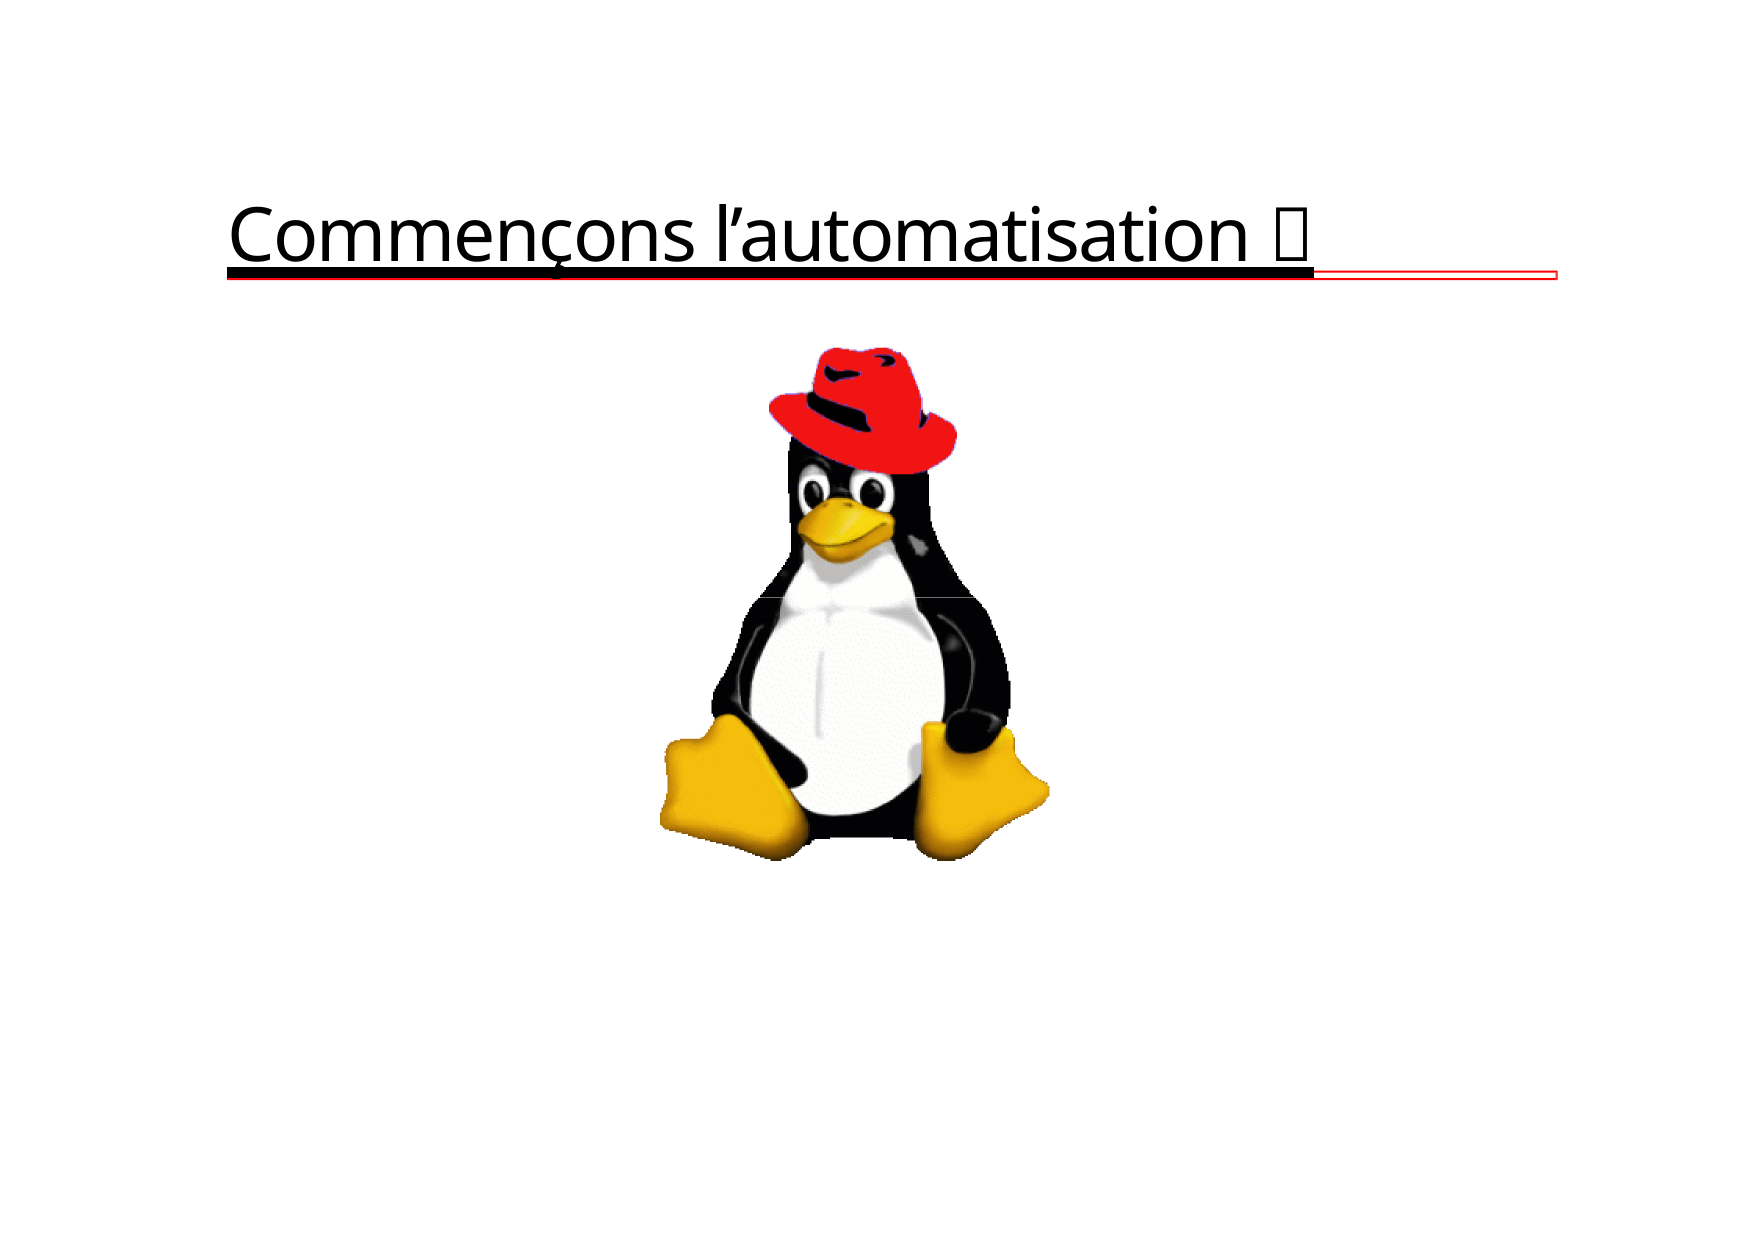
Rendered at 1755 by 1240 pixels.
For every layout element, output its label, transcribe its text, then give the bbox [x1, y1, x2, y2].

text_box [621, 338, 1132, 902]
title Commençons l’automatisation  [195, 184, 1559, 394]
